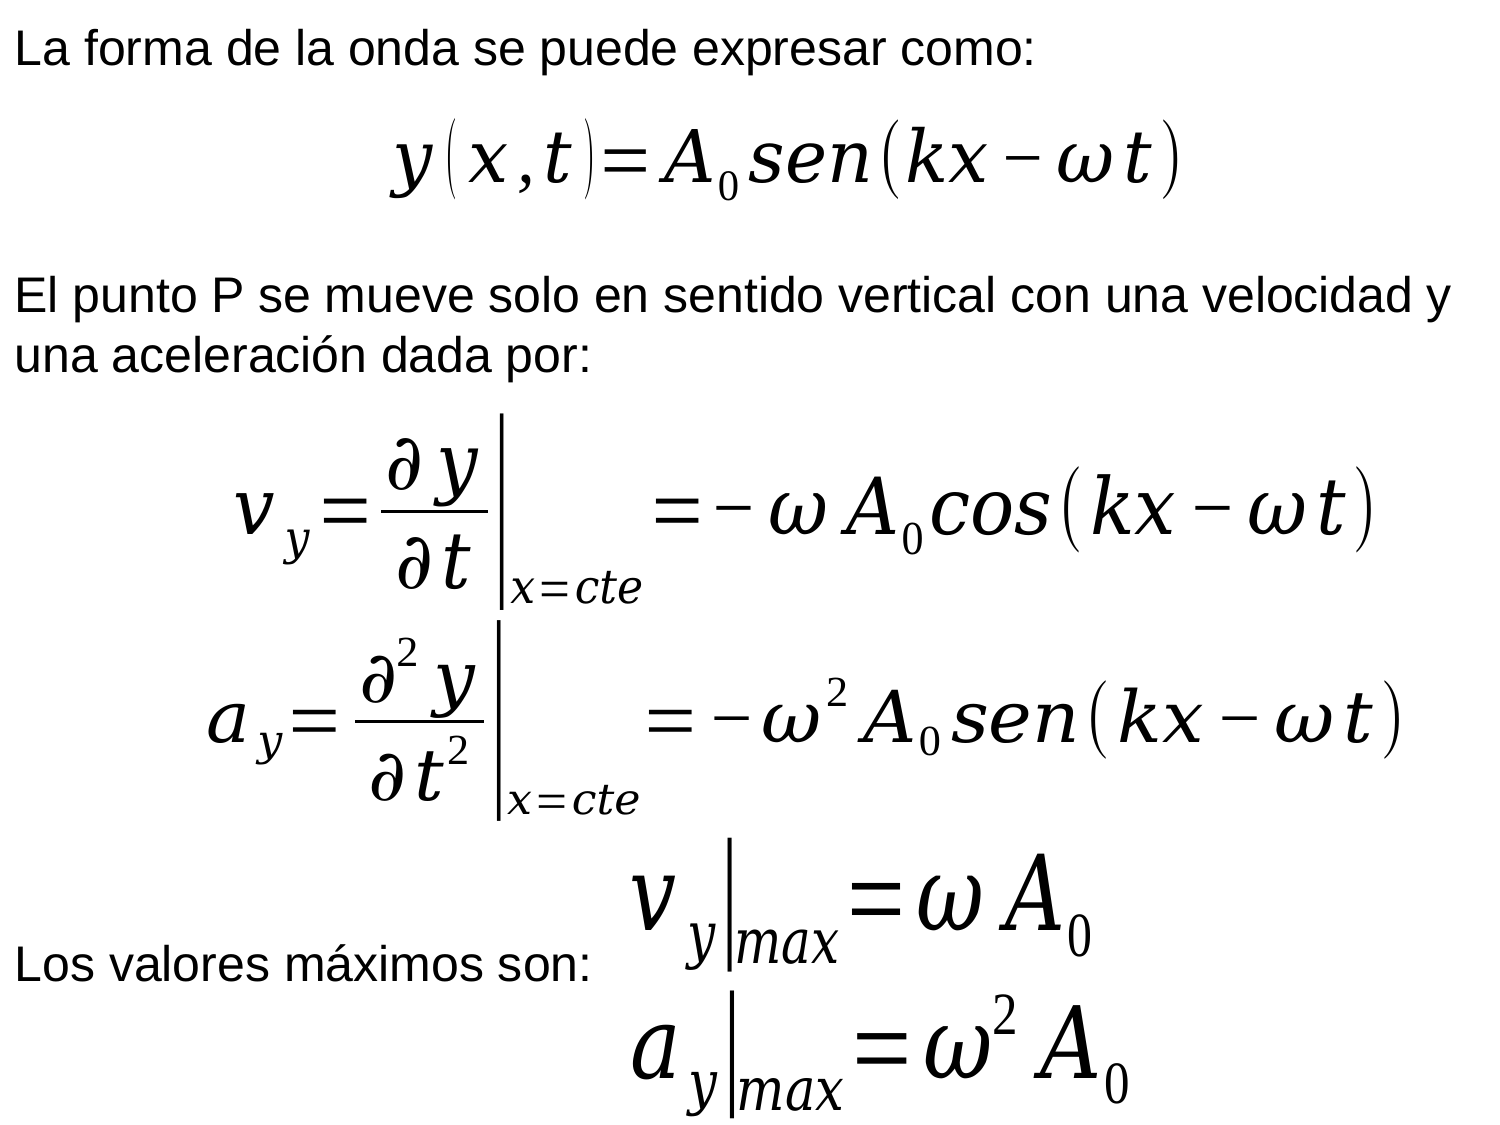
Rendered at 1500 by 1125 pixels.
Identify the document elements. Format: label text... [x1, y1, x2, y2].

text_box La forma de la onda se puede expresar como: [0, 7, 1491, 83]
text_box El punto P se mueve solo en sentido vertical con una velocidad y una aceleración dada por: [0, 255, 1491, 391]
text_box Los valores máximos son: [0, 923, 625, 1000]
